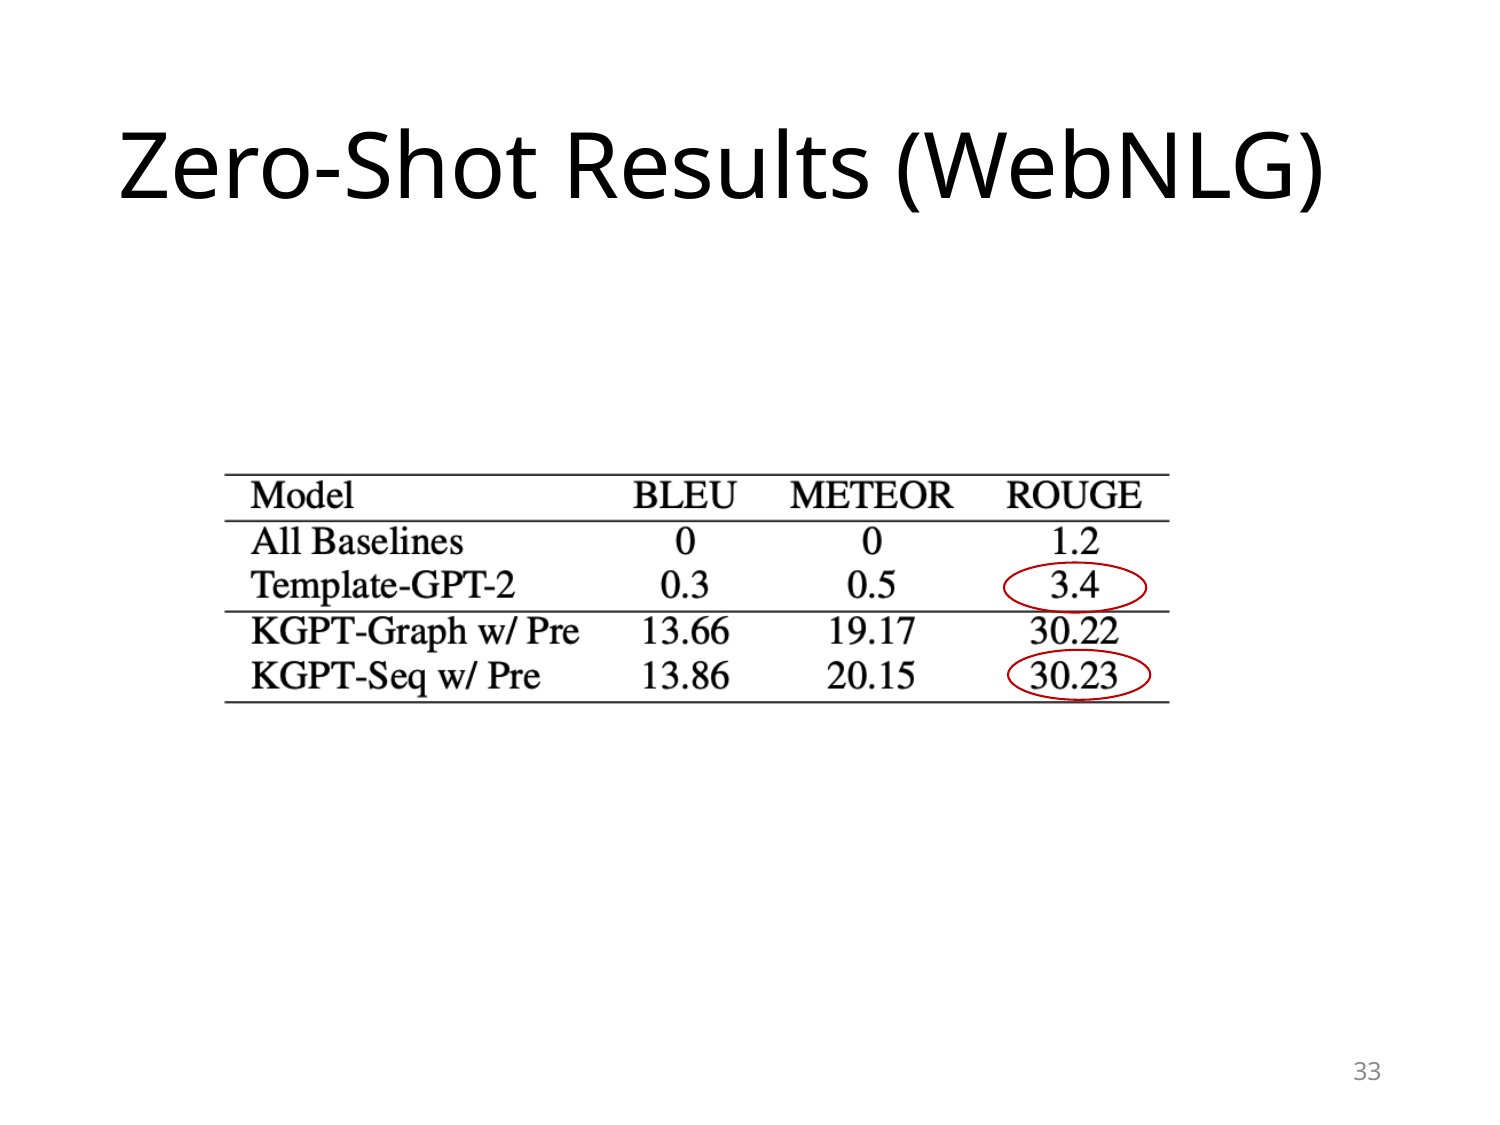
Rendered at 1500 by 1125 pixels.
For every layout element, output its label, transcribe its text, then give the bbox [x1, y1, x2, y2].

picture [198, 438, 1214, 730]
slide_number 33 [1059, 1042, 1397, 1103]
title Zero-Shot Results (WebNLG) [103, 59, 1397, 278]
